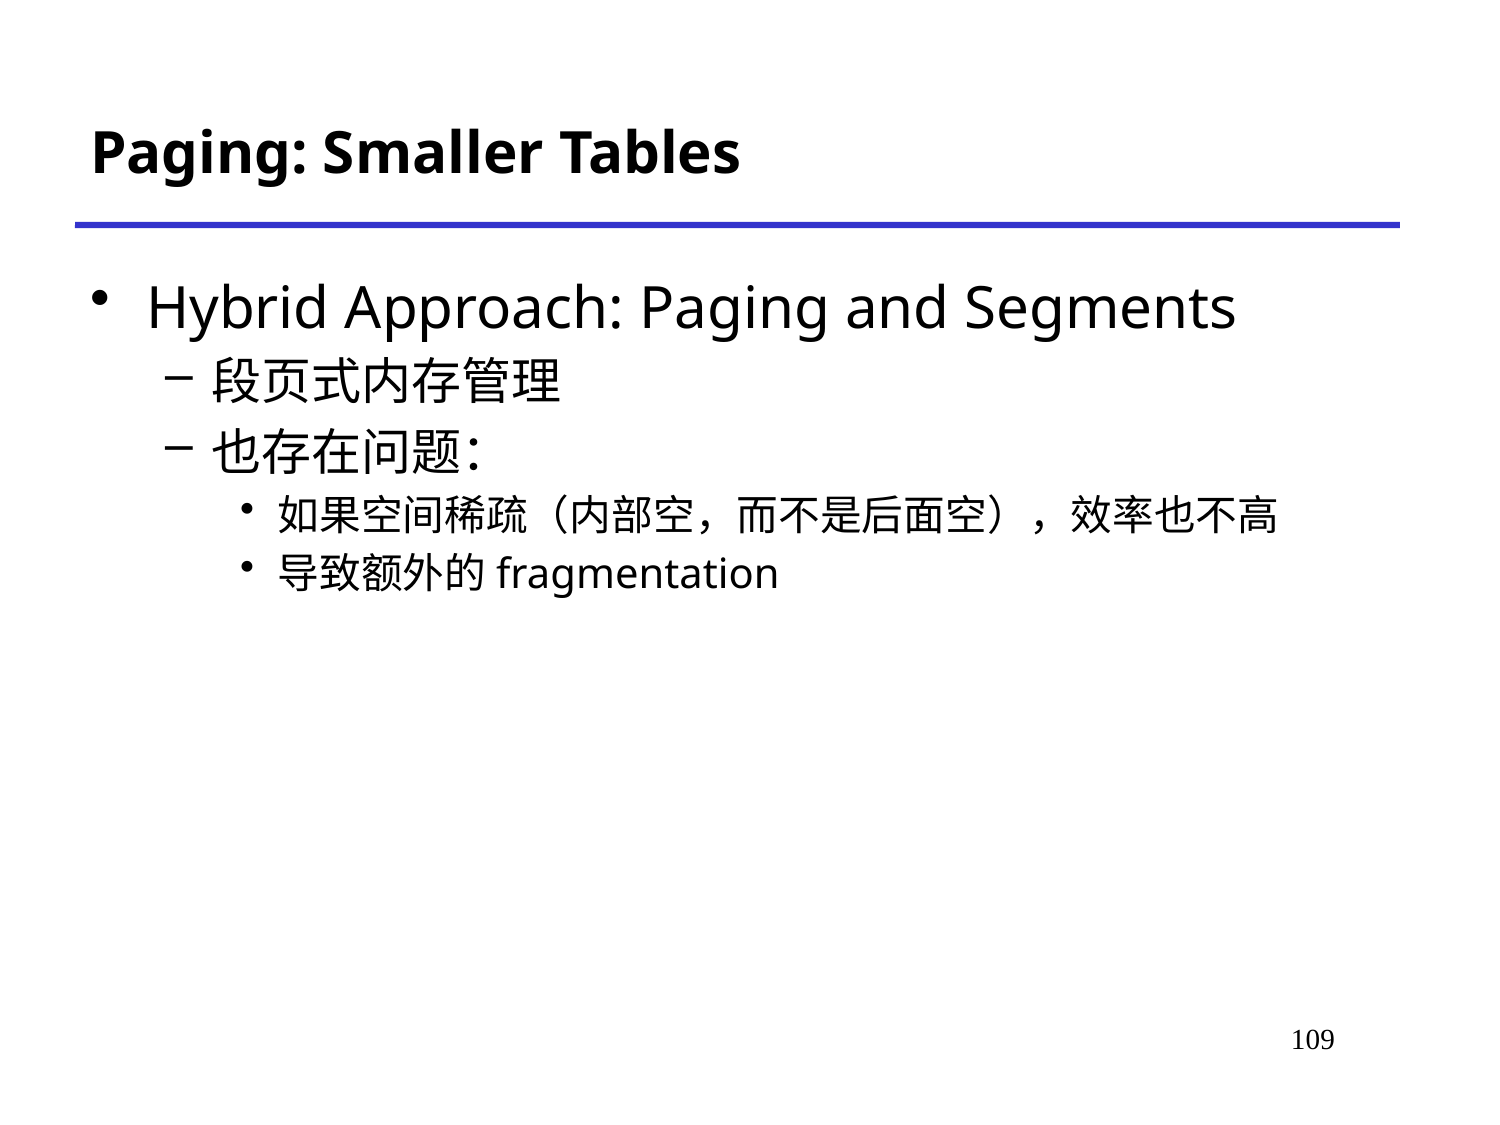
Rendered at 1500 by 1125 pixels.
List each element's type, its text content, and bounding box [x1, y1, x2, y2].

slide_number 113 [1137, 1012, 1351, 1088]
title Paging: Smaller Tables [75, 75, 1400, 225]
list Hybrid Approach: Paging and Segments 段页式内存管理 也存在问题： 如果空间稀疏（内部空，而不是后面空），效率也不高 导致额外的fragmentation [75, 262, 1438, 988]
